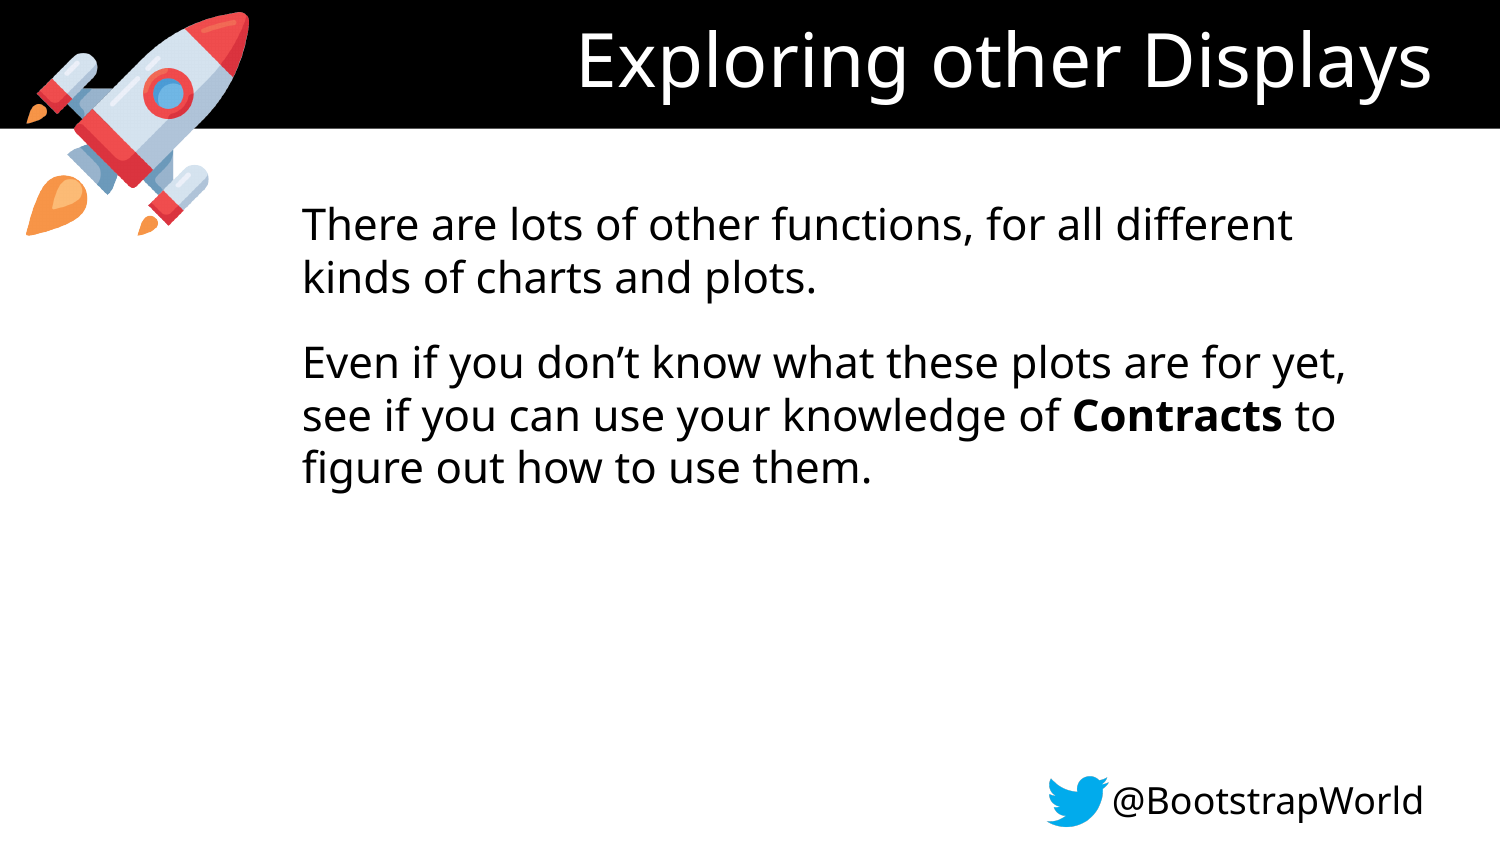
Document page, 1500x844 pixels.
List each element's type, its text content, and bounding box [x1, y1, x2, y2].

list There are lots of other functions, for all different kinds of charts and plots. Even if you don’t know what these plots are for yet, see if you can use your knowledge of Contracts to figure out how to use them. [286, 181, 1405, 743]
picture [1037, 771, 1118, 832]
title Exploring other Displays [286, 0, 1449, 92]
picture [26, 12, 249, 236]
